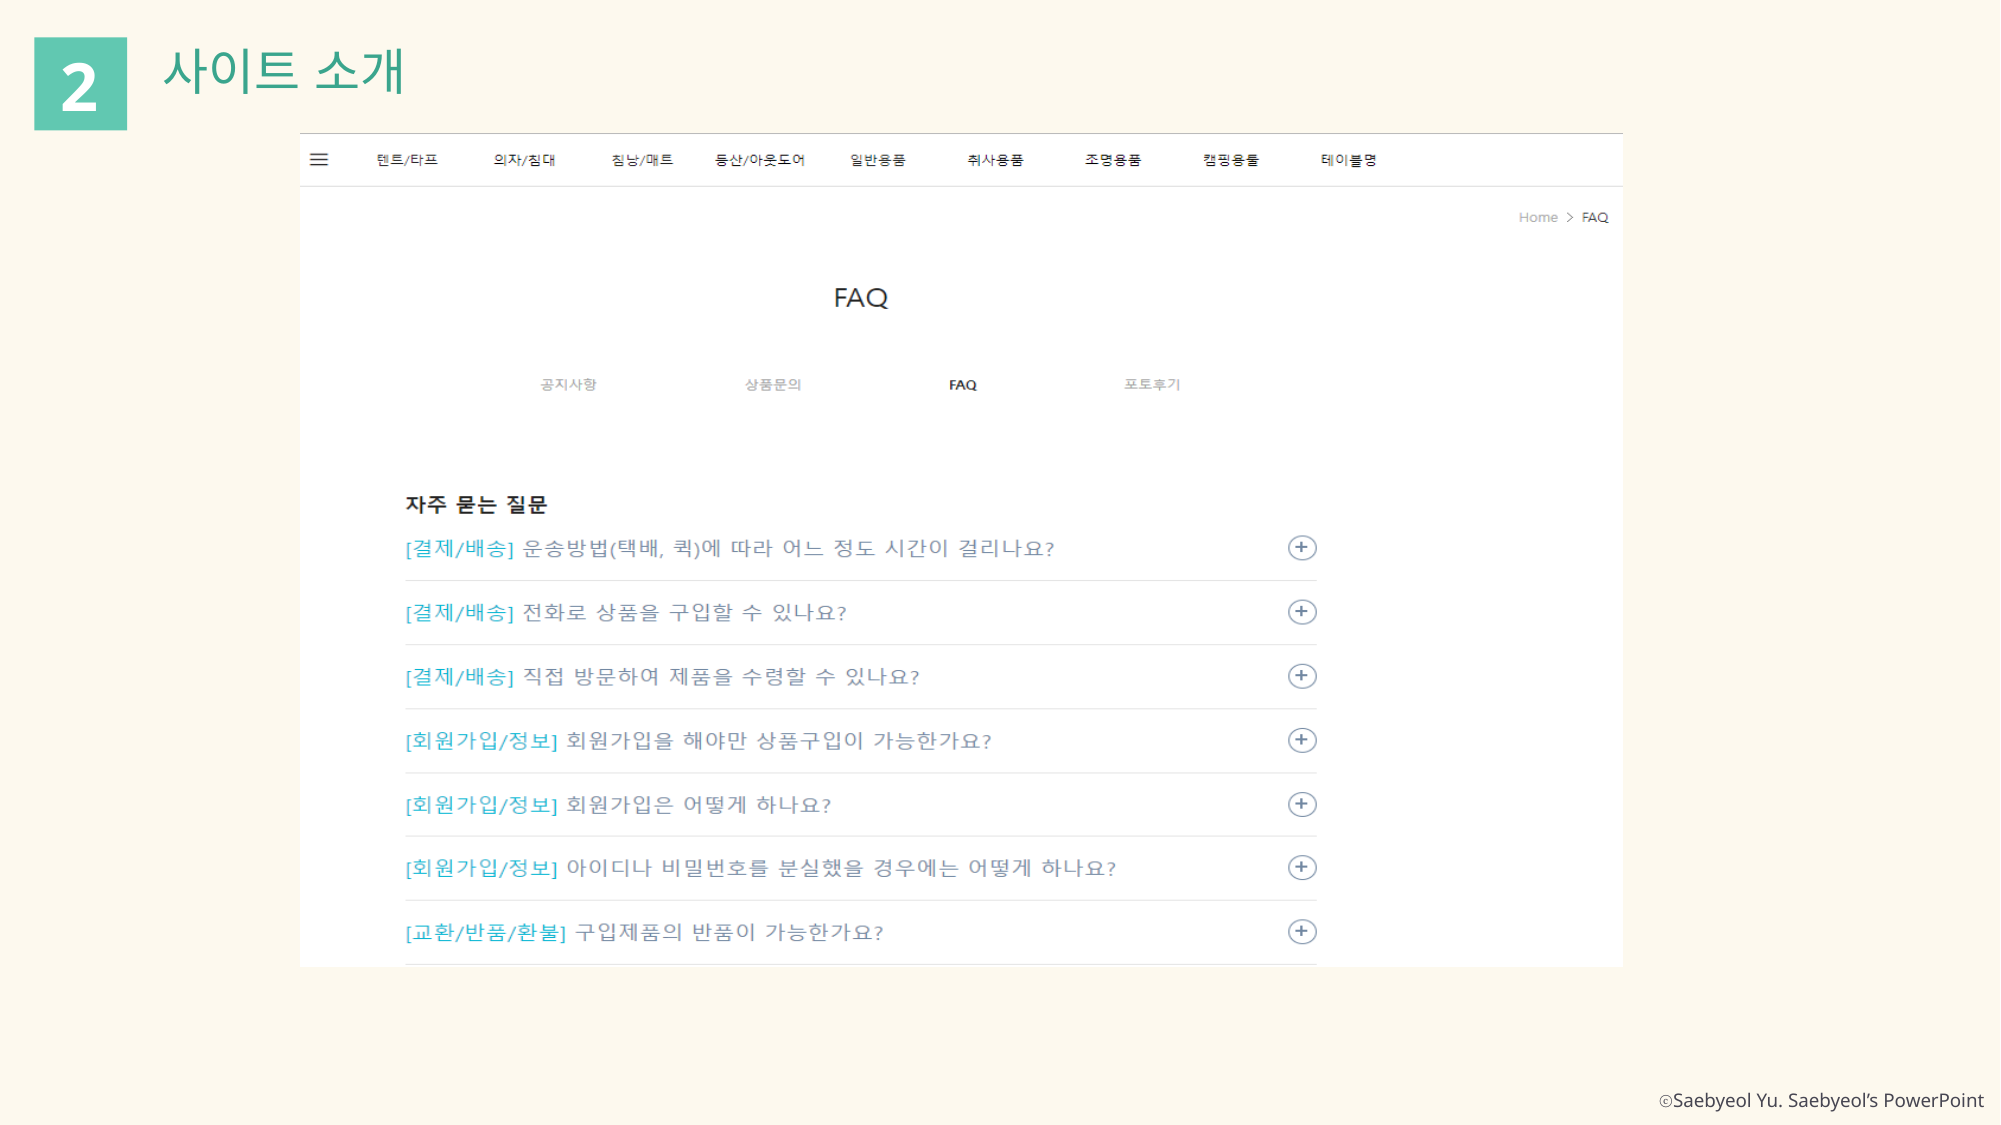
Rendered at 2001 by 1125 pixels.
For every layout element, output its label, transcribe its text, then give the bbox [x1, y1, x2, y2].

picture [299, 133, 1623, 967]
text_box 사이트 소개 [147, 32, 422, 108]
text_box [33, 36, 128, 131]
text_box 2 [45, 37, 114, 133]
